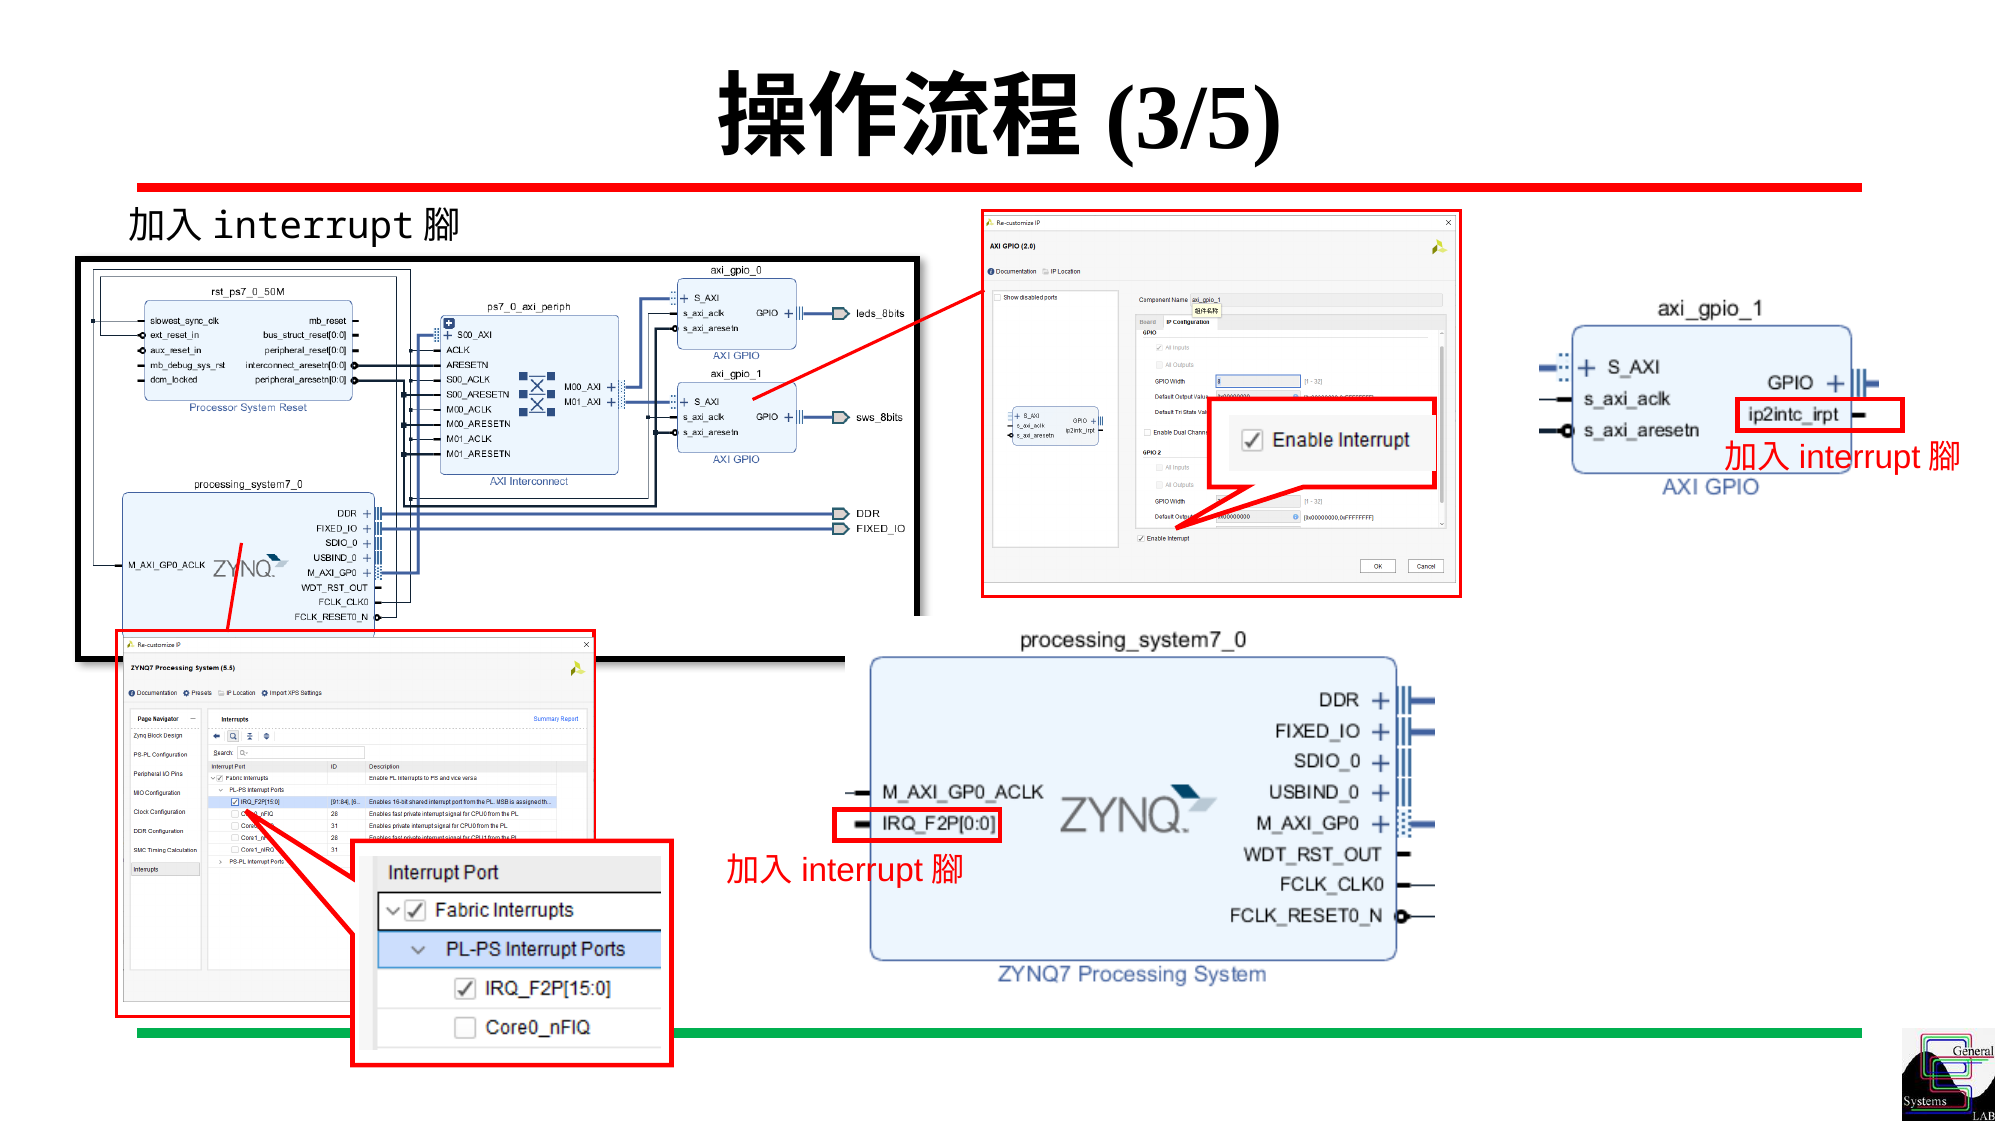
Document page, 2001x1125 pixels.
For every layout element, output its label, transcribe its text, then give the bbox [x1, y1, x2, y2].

text_box [1879, 398, 1904, 428]
picture [1539, 297, 1879, 501]
text_box [351, 839, 673, 1067]
picture [1902, 1028, 1995, 1121]
text_box [914, 209, 1461, 597]
text_box 加入interrupt腳 [1879, 428, 1977, 483]
picture [982, 215, 1456, 583]
picture [81, 261, 1435, 1050]
title 操作流程(3/5) [137, 59, 1863, 178]
text_box 加入interrupt腳 [113, 193, 476, 253]
text_box [115, 656, 351, 1017]
text_box 加入interrupt腳 [712, 840, 845, 896]
text_box [834, 808, 845, 840]
